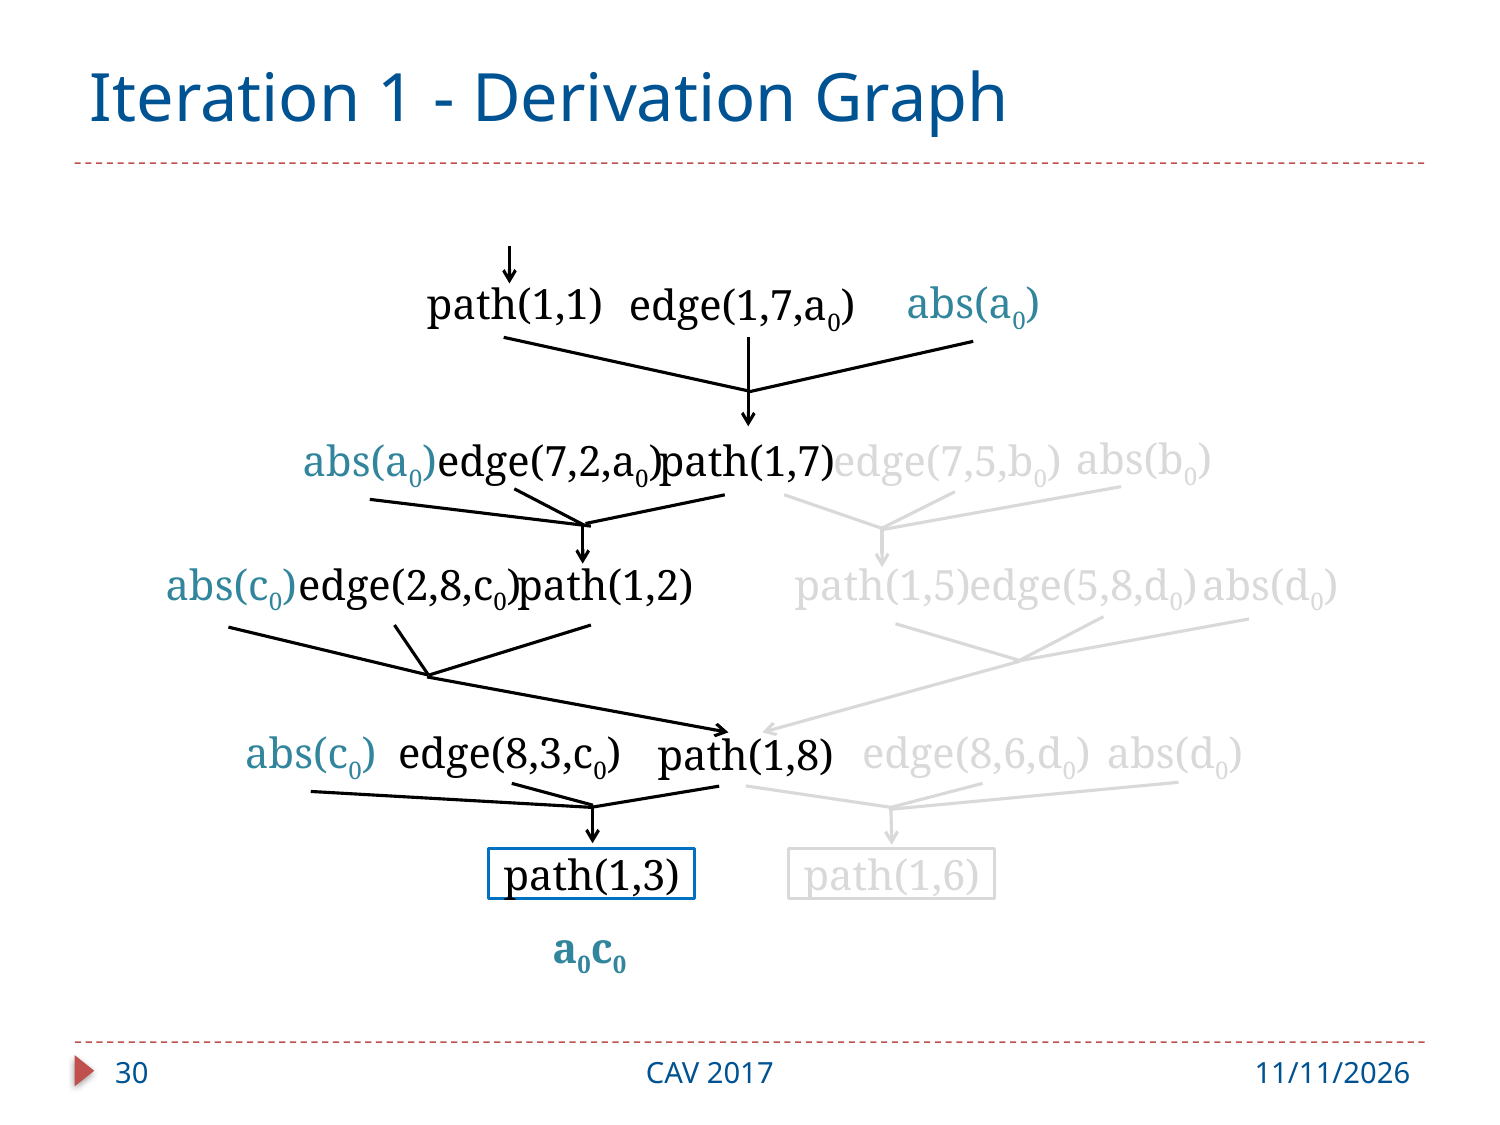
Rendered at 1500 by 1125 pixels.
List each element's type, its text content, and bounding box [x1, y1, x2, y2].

title Iteration 1 - Derivation Graph [75, 25, 1425, 165]
slide_number 30 [100, 1046, 235, 1107]
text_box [161, 245, 1343, 900]
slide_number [1050, 1046, 1426, 1107]
footer CAV 2017 [235, 1046, 1050, 1107]
